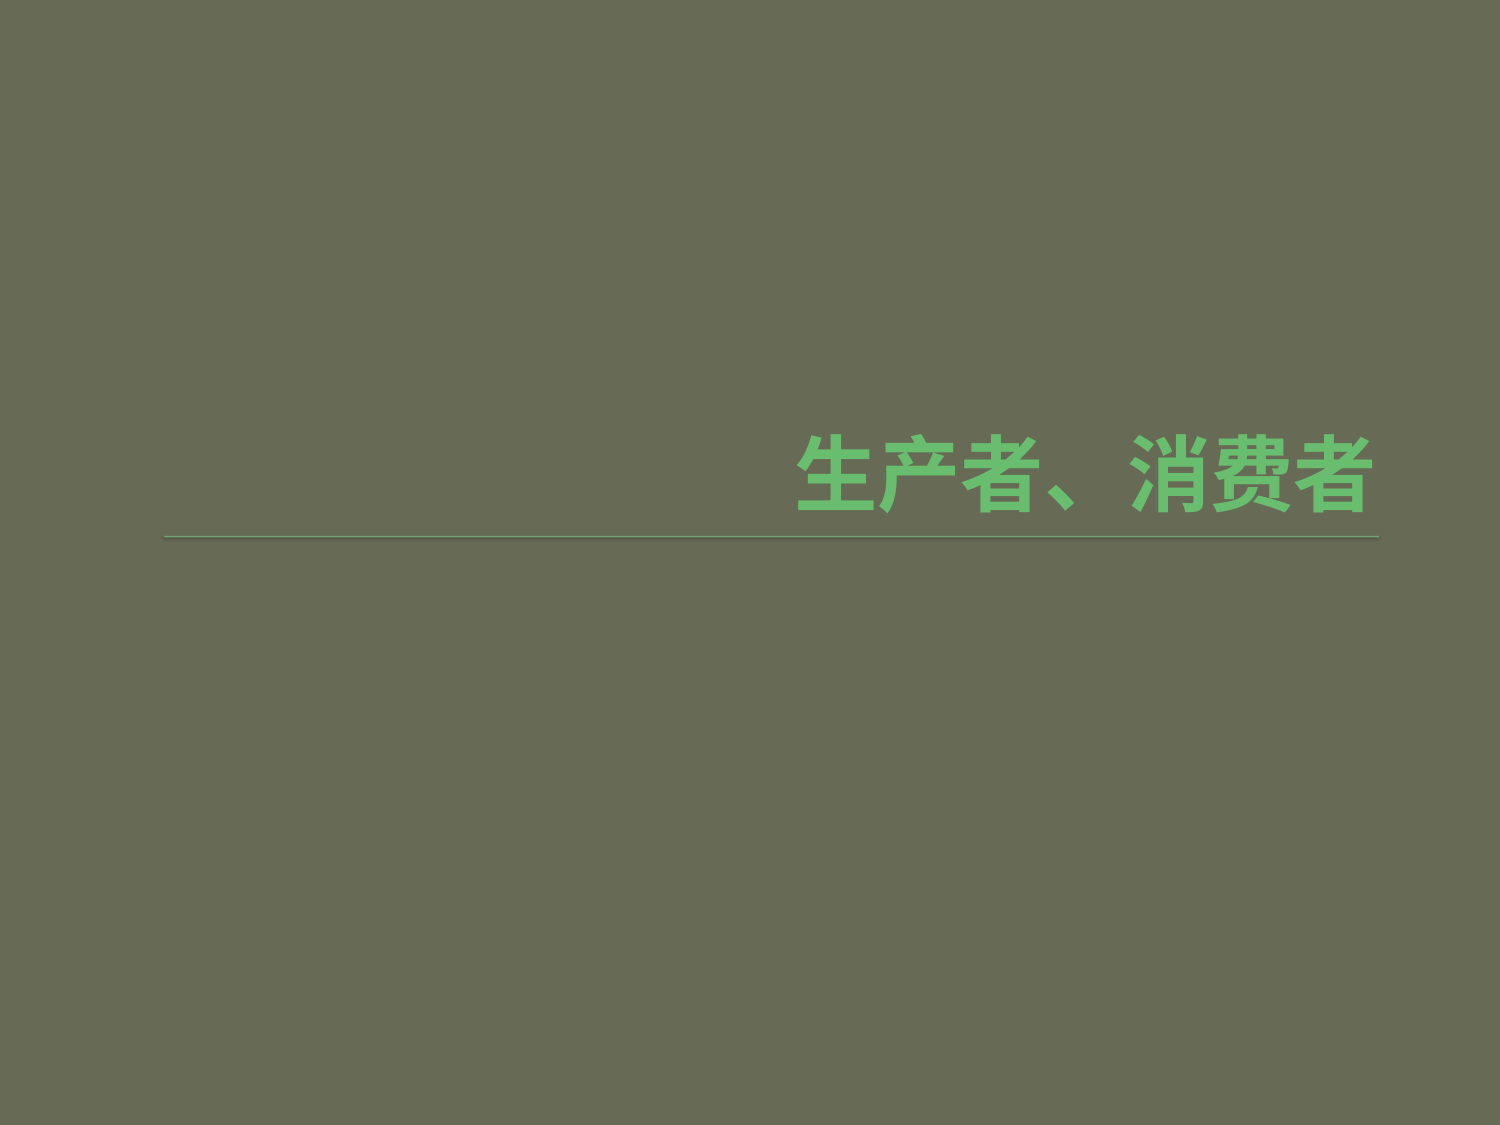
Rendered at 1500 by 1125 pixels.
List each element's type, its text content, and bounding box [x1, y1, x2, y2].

title 生产者、消费者 [118, 81, 1394, 530]
